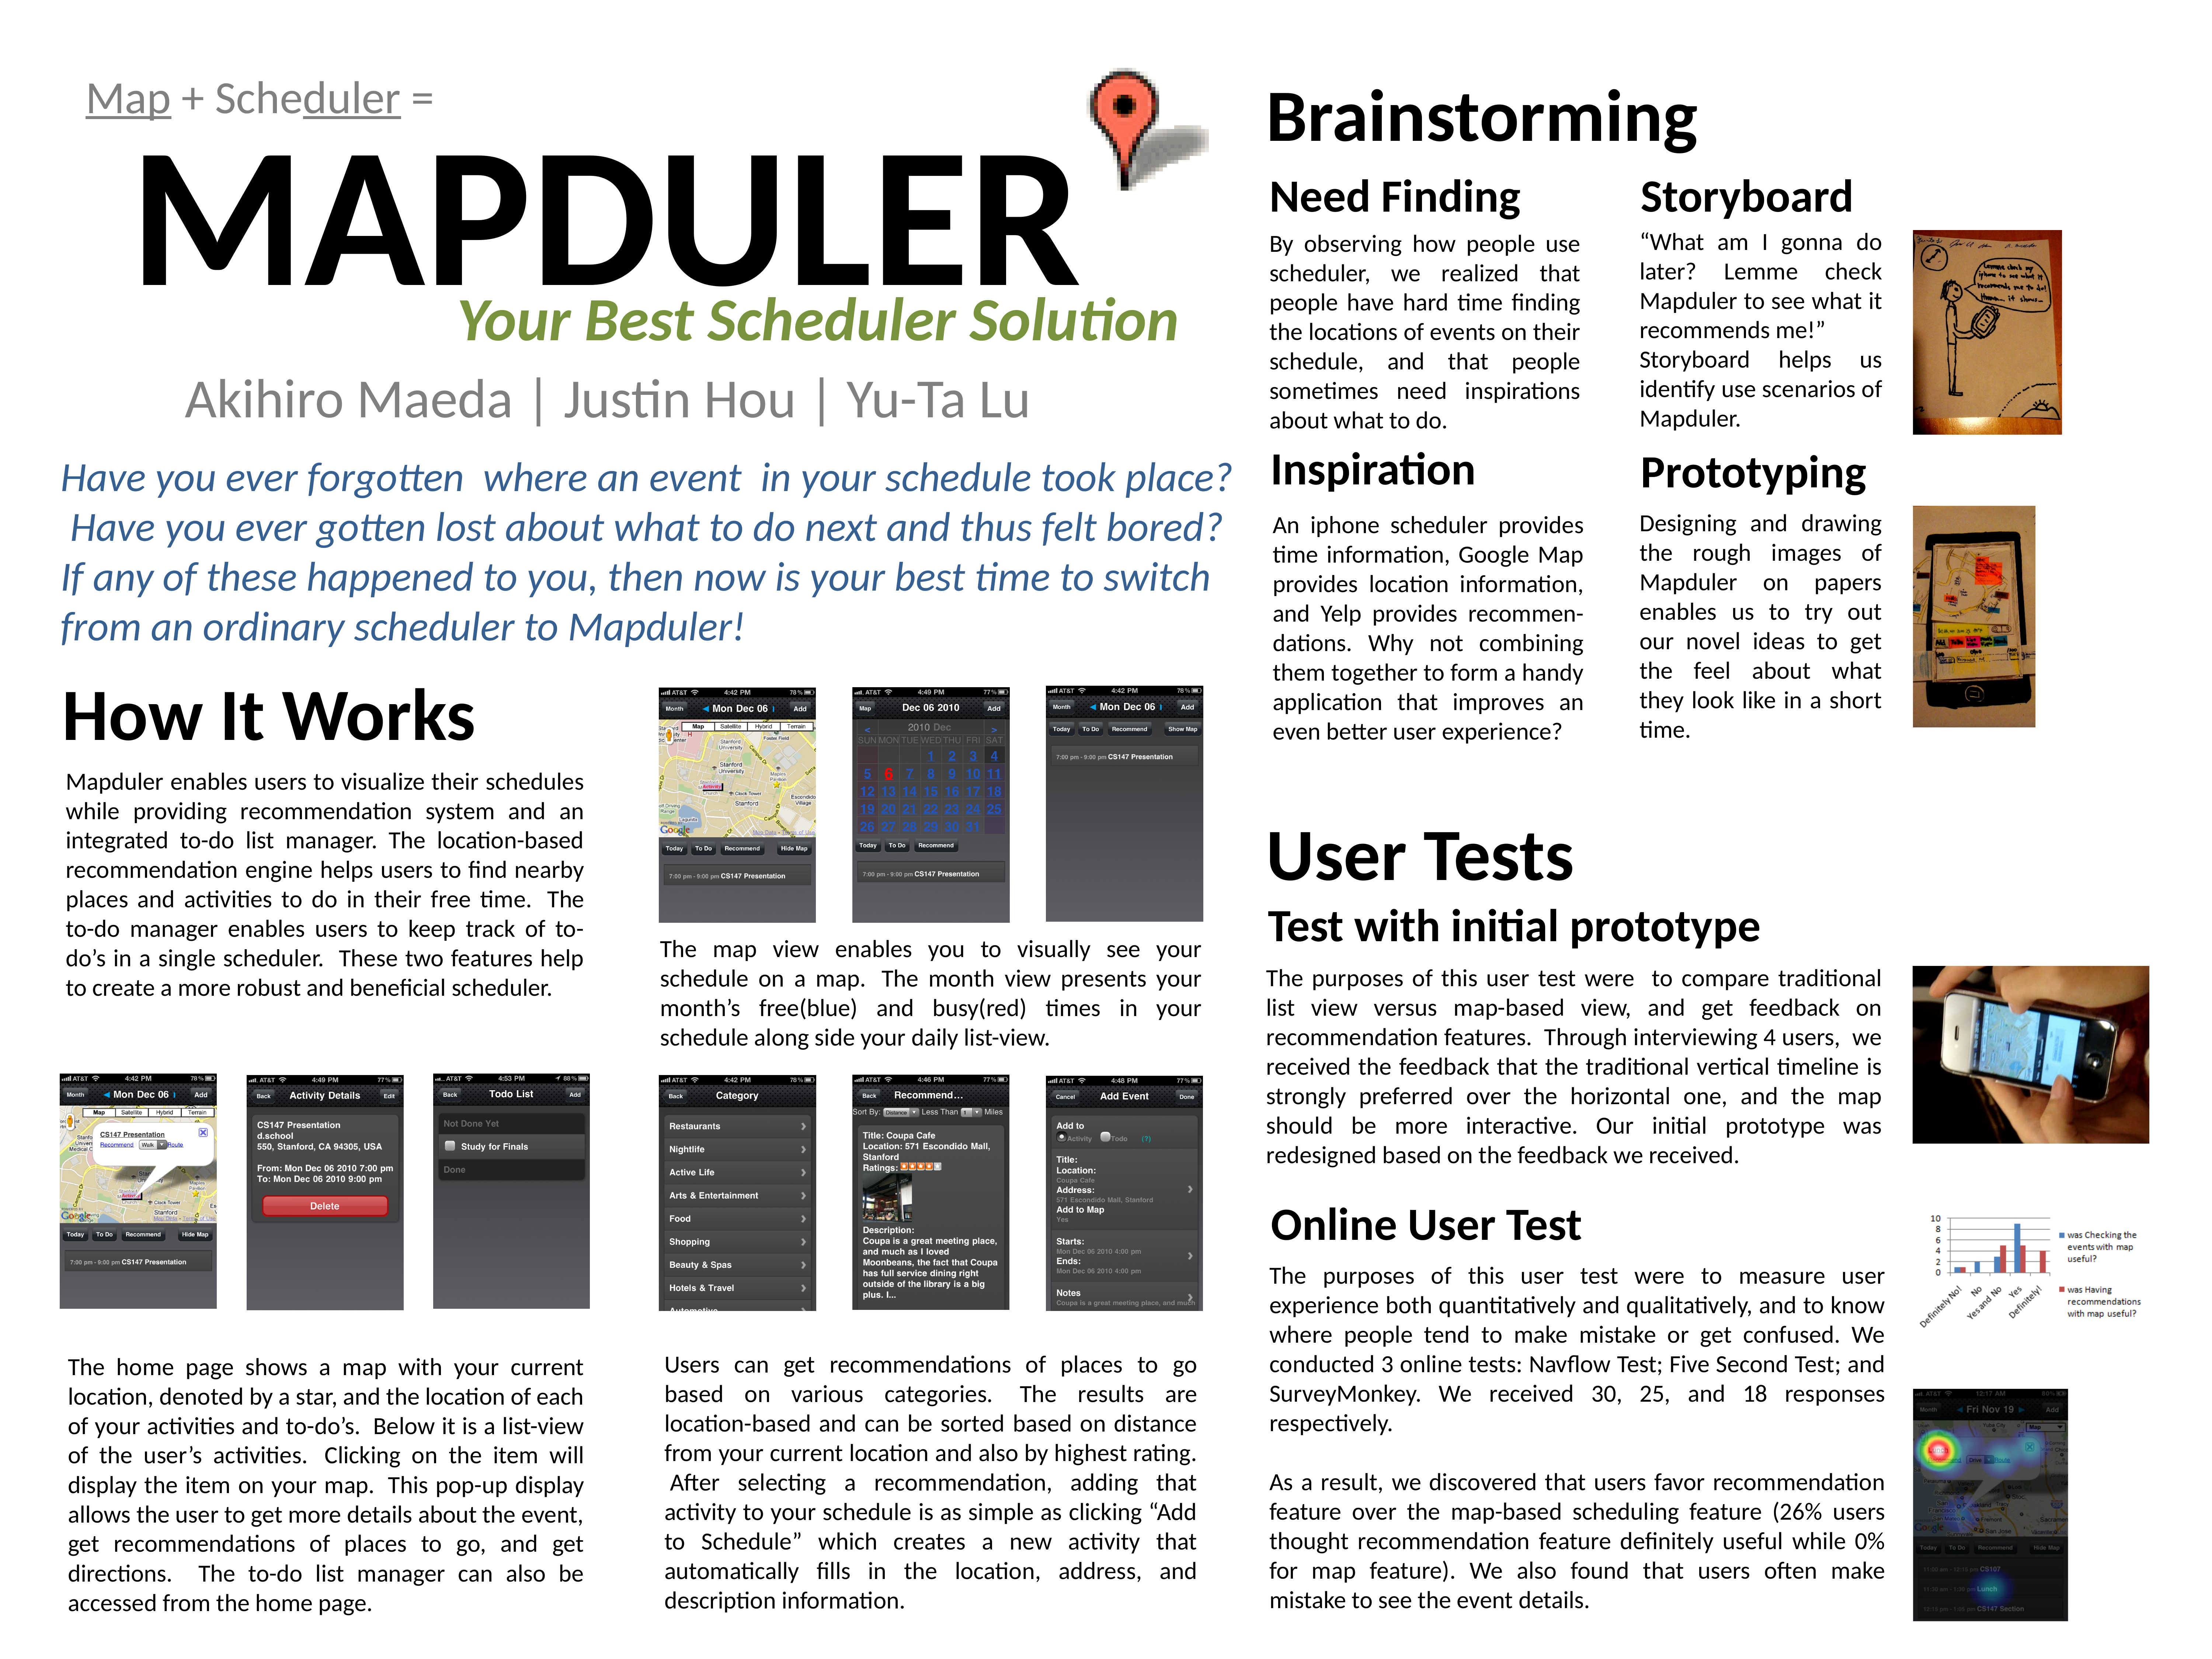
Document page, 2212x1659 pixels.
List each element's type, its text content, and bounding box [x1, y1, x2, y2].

picture [1913, 1206, 2150, 1342]
text_box Have you ever forgotten where an event in your schedule took place? Have you ever gotten lost about what to do next and thus felt bored? If any of these happened to you, then now is your best time to switch from an ordinary scheduler to Mapduler! [55, 447, 1242, 652]
text_box “What am I gonna do later? Lemme check Mapduler to see what it recommends me!” Storyboard helps us identify use scenarios of Mapduler. [1634, 223, 1888, 464]
text_box Akihiro Maeda | Justin Hou | Yu-Ta Lu [180, 359, 1037, 431]
picture [247, 1075, 404, 1311]
picture [433, 1074, 590, 1309]
text_box Inspiration [1265, 436, 1482, 497]
text_box Map + Scheduler = [80, 64, 451, 125]
picture [1046, 686, 1203, 922]
picture [659, 688, 816, 923]
text_box Storyboard [1635, 163, 1860, 224]
text_box The map view enables you to visually see your schedule on a map. The month view presents your month’s free(blue) and busy(red) times in your schedule along side your daily list-view. [654, 930, 1208, 1054]
picture [659, 1075, 816, 1311]
text_box An iphone scheduler provides time information, Google Map provides location information, and Yelp provides recommen-dations. Why not combining them together to form a handy application that improves an even better user experience? [1267, 506, 1590, 777]
text_box Online User Test [1266, 1191, 1588, 1252]
picture [1913, 966, 2150, 1144]
text_box Users can get recommendations of places to go based on various categories. The results are location-based and can be sorted based on distance from your current location and also by highest rating. After selecting a recommendation, adding that activity to your schedule is as simple as clicking “Add to Schedule” which creates a new activity that automatically fills in the location, address, and description information. [659, 1345, 1203, 1617]
text_box Brainstorming [1261, 64, 1729, 159]
text_box How It Works [57, 663, 525, 758]
picture [1913, 506, 2036, 727]
text_box The purposes of this user test were to measure user experience both quantitatively and qualitatively, and to know where people tend to make mistake or get confused. We conducted 3 online tests: Navflow Test; Five Second Test; and SurveyMonkey. We received 30, 25, and 18 responses respectively. As a result, we discovered that users favor recommendation feature over the map-based scheduling feature (26% users thought recommendation feature definitely useful while 0% for map feature). We also found that users often make mistake to see the event details. [1264, 1256, 1891, 1616]
picture [60, 1074, 217, 1309]
text_box Designing and drawing the rough images of Mapduler on papers enables us to try out our novel ideas to get the feel about what they look like in a short time. [1634, 504, 1888, 775]
text_box Need Finding [1264, 163, 1527, 224]
picture [1083, 64, 1217, 198]
text_box Test with initial prototype [1262, 892, 1767, 953]
text_box Your Best Scheduler Solution [451, 276, 1186, 356]
text_box Mapduler enables users to visualize their schedules while providing recommendation system and an integrated to-do list manager. The location-based recommendation engine helps users to find nearby places and activities to do in their free time. The to-do manager enables users to keep track of to-do’s in a single scheduler. These two features help to create a more robust and beneficial scheduler. [60, 762, 590, 1004]
text_box MAPDULER [124, 83, 1088, 328]
picture [1913, 230, 2062, 435]
picture [1046, 1076, 1203, 1311]
text_box The home page shows a map with your current location, denoted by a star, and the location of each of your activities and to-do’s. Below it is a list-view of the user’s activities. Clicking on the item will display the item on your map. This pop-up display allows the user to get more details about the event, get recommendations of places to go, and get directions. The to-do list manager can also be accessed from the home page. [62, 1348, 590, 1619]
text_box The purposes of this user test were to compare traditional list view versus map-based view, and get feedback on recommendation features. Through interviewing 4 users, we received the feedback that the traditional vertical timeline is strongly preferred over the horizontal one, and the map should be more interactive. Our initial prototype was redesigned based on the feedback we received. [1261, 959, 1888, 1171]
text_box By observing how people use scheduler, we realized that people have hard time finding the locations of events on their schedule, and that people sometimes need inspirations about what to do. [1264, 225, 1586, 437]
picture [852, 687, 1010, 923]
text_box Prototyping [1635, 439, 1872, 500]
picture [1913, 1388, 2069, 1622]
text_box User Tests [1261, 803, 1729, 898]
picture [852, 1074, 1009, 1310]
